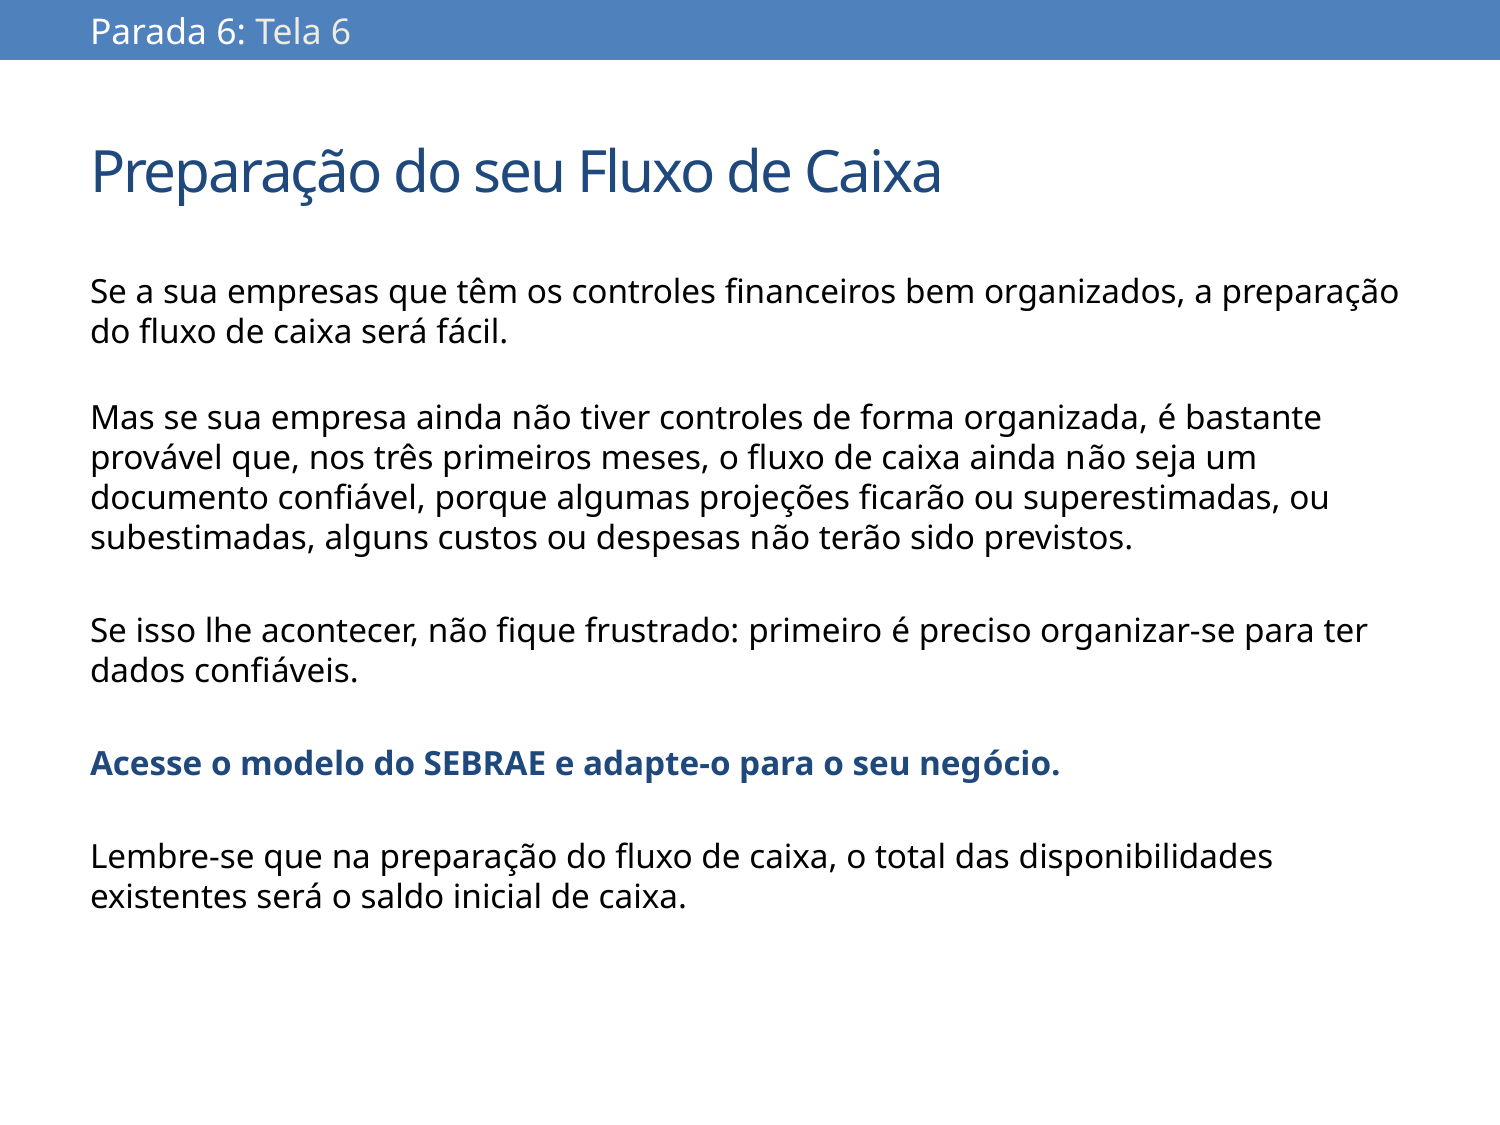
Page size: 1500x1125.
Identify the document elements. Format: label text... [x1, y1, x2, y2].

text_box Parada 6: Tela 6 [74, 1, 1425, 59]
title Preparação do seu Fluxo de Caixa [75, 87, 1425, 250]
list Se a sua empresas que têm os controles financeiros bem organizados, a preparação do fluxo de caixa será fácil. Mas se sua empresa ainda não tiver controles de forma organizada, é bastante provável que, nos três primeiros meses, o fluxo de caixa ainda não seja um documento confiável, porque algumas projeções ficarão ou superestimadas, ou subestimadas, alguns custos ou despesas não terão sido previstos. Se isso lhe acontecer, não fique frustrado: primeiro é preciso organizar-se para ter dados confiáveis. Acesse o modelo do SEBRAE e adapte-o para o seu negócio. Lembre-se que na preparação do fluxo de caixa, o total das disponibilidades existentes será o saldo inicial de caixa. [75, 262, 1425, 1063]
